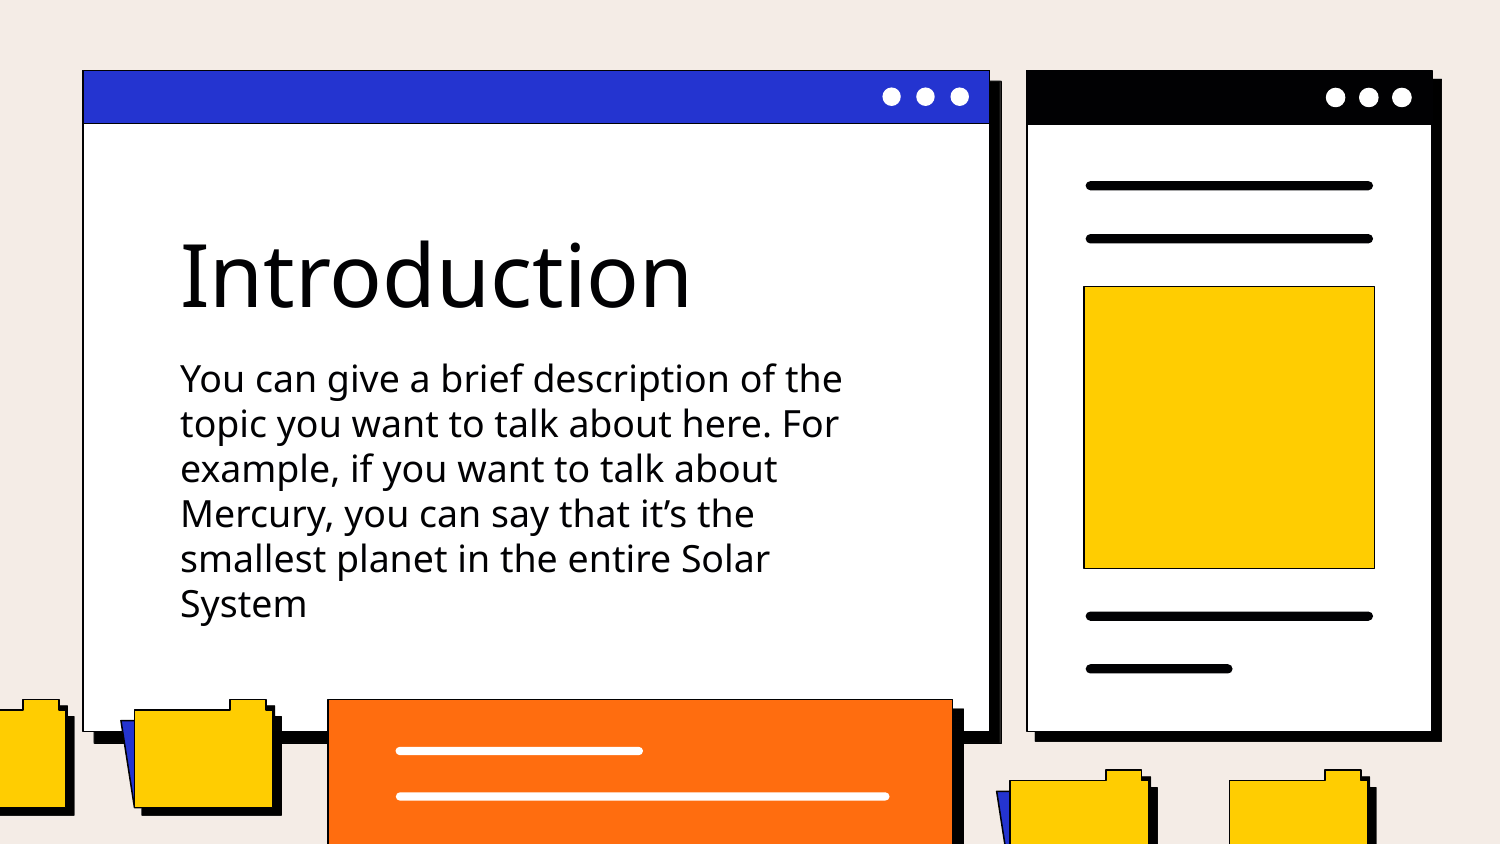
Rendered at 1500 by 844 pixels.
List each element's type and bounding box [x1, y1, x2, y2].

text_box [0, 699, 66, 808]
text_box [1026, 70, 1433, 732]
text_box [82, 70, 990, 732]
text_box [327, 699, 953, 844]
text_box [120, 699, 273, 808]
